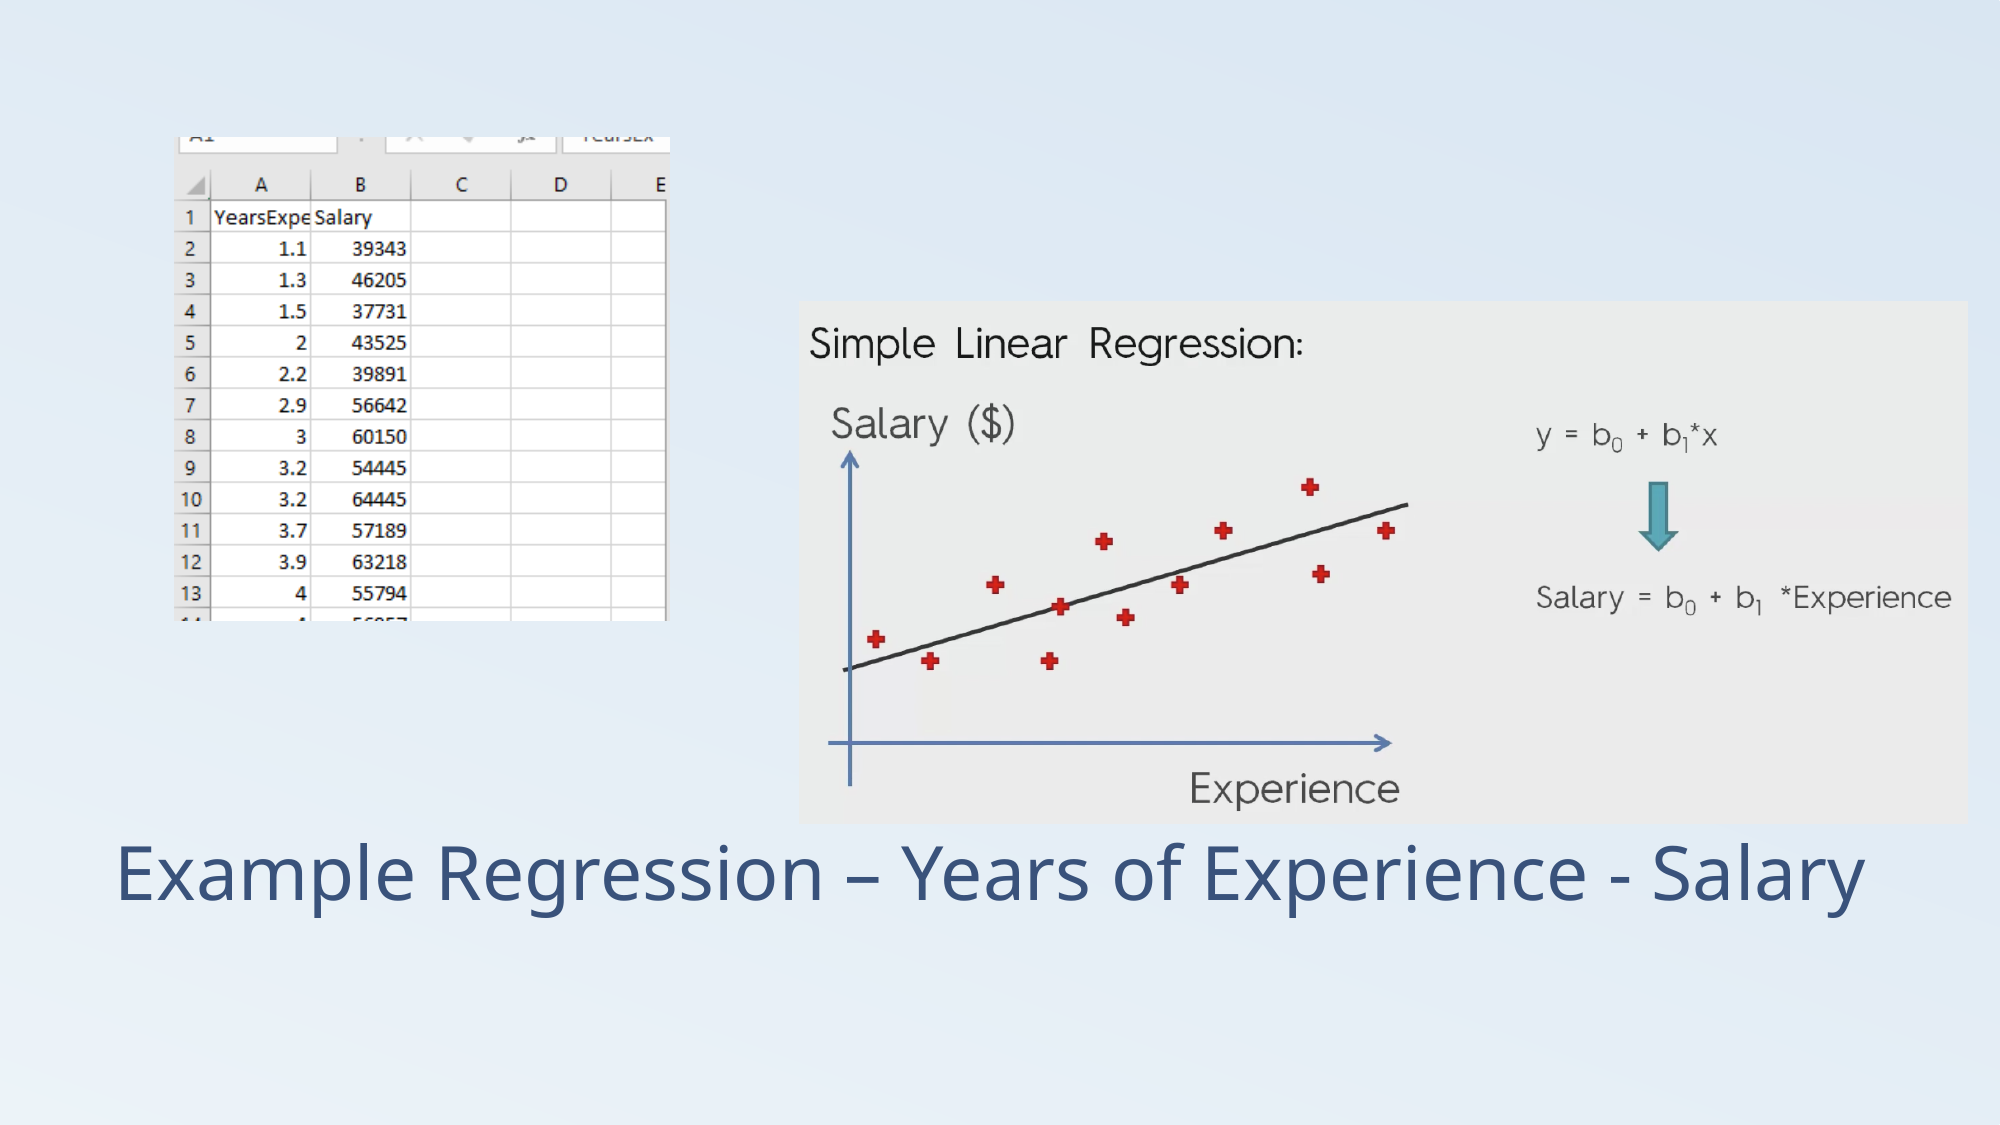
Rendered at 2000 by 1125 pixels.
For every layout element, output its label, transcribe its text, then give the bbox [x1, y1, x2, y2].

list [174, 137, 671, 621]
picture [799, 301, 1968, 824]
title Example Regression – Years of Experience - Salary [99, 837, 1900, 1013]
